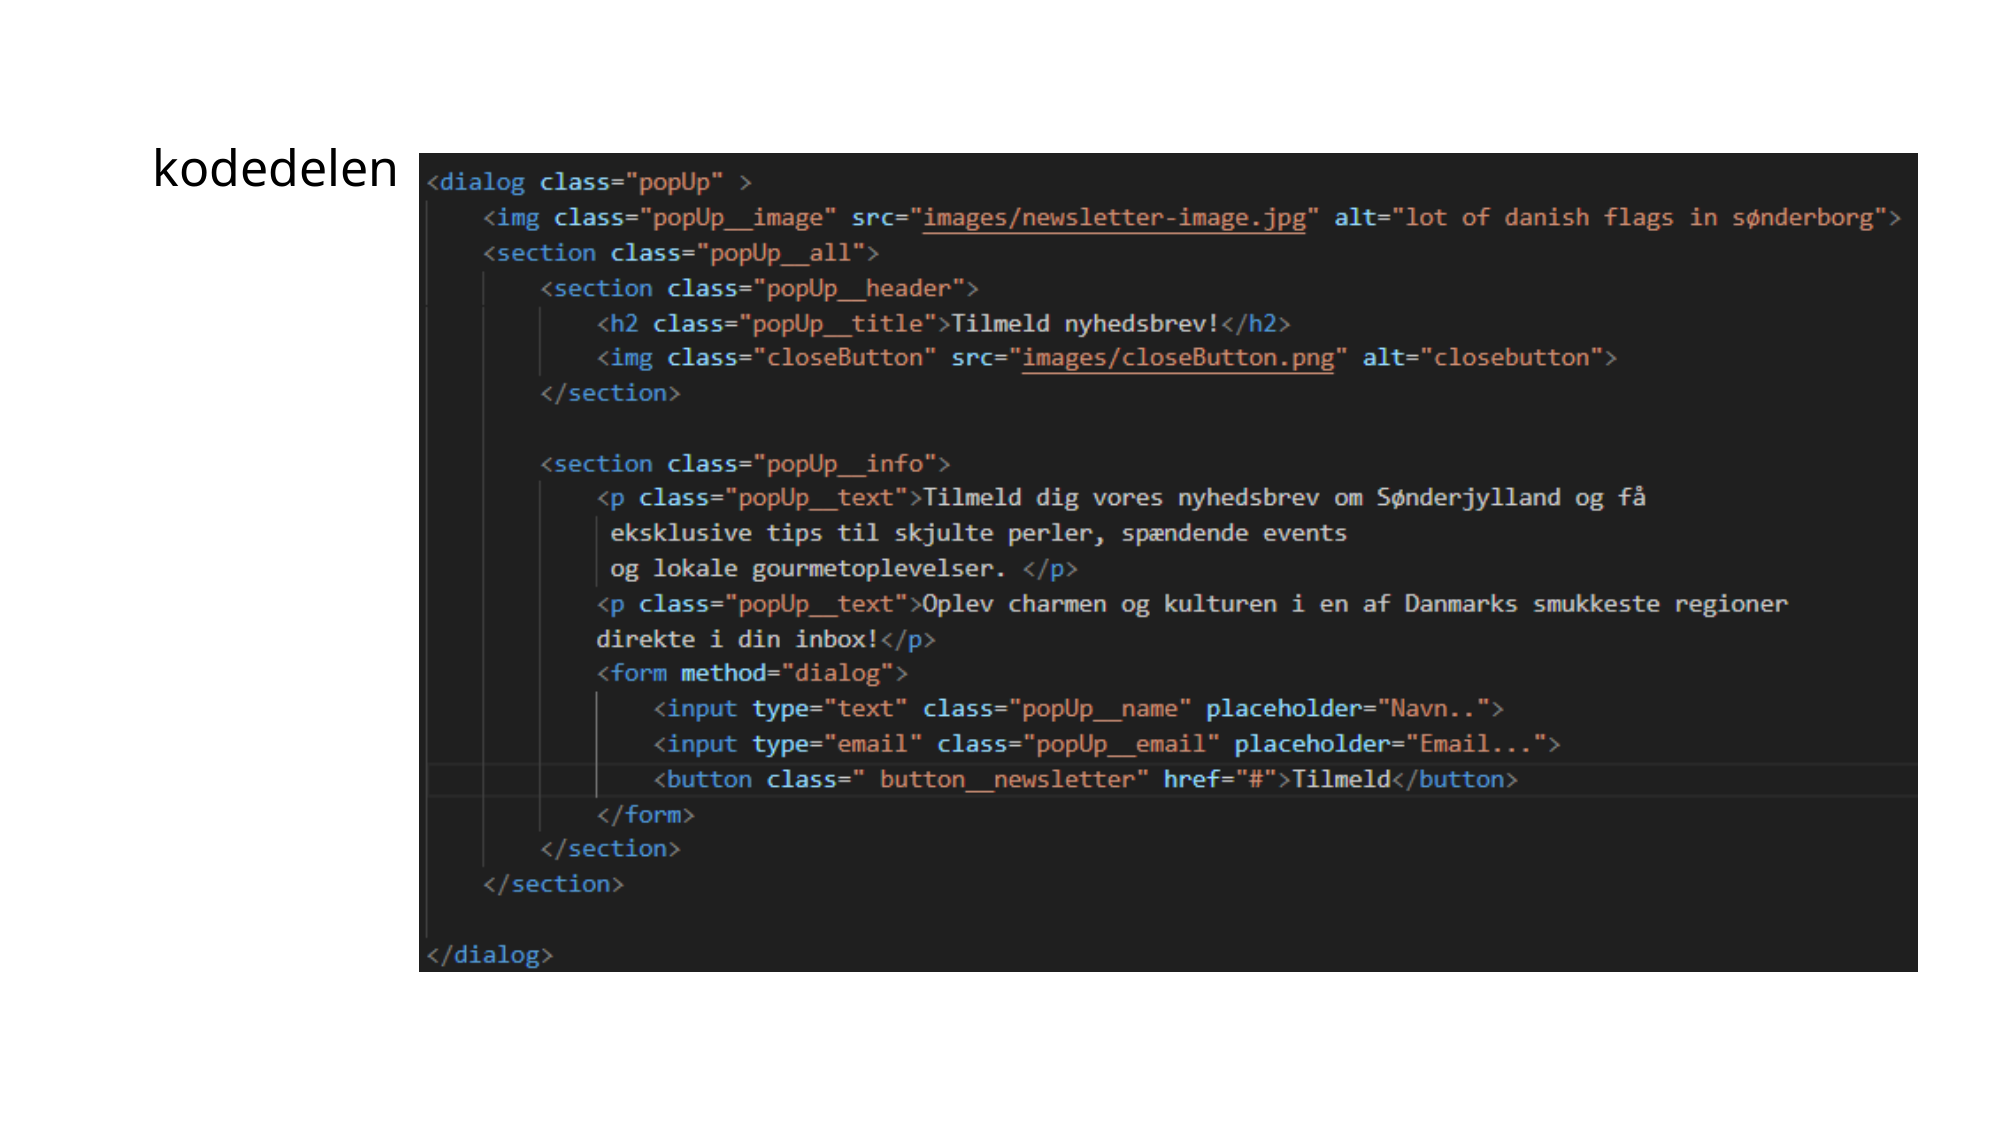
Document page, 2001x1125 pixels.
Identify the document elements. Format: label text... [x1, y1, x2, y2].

title kodedelen [137, 59, 560, 281]
picture [418, 153, 1918, 972]
